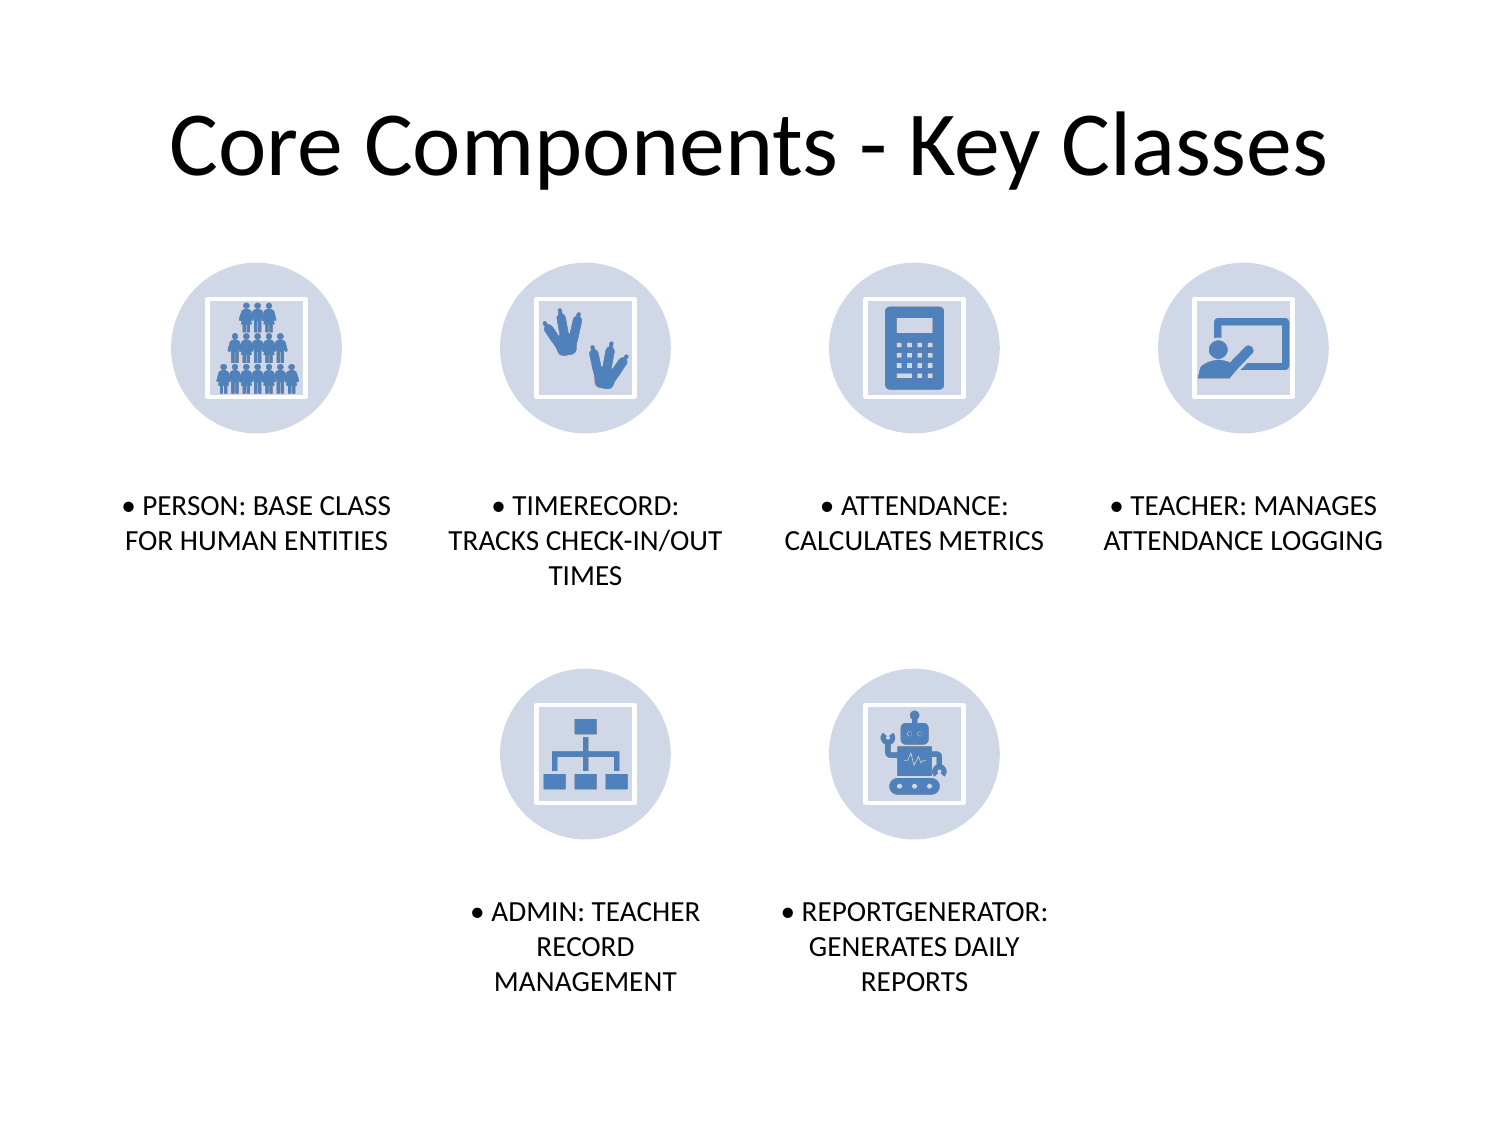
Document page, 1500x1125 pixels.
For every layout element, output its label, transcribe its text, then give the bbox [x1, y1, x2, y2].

title Core Components - Key Classes [75, 45, 1425, 233]
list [74, 262, 1426, 1006]
